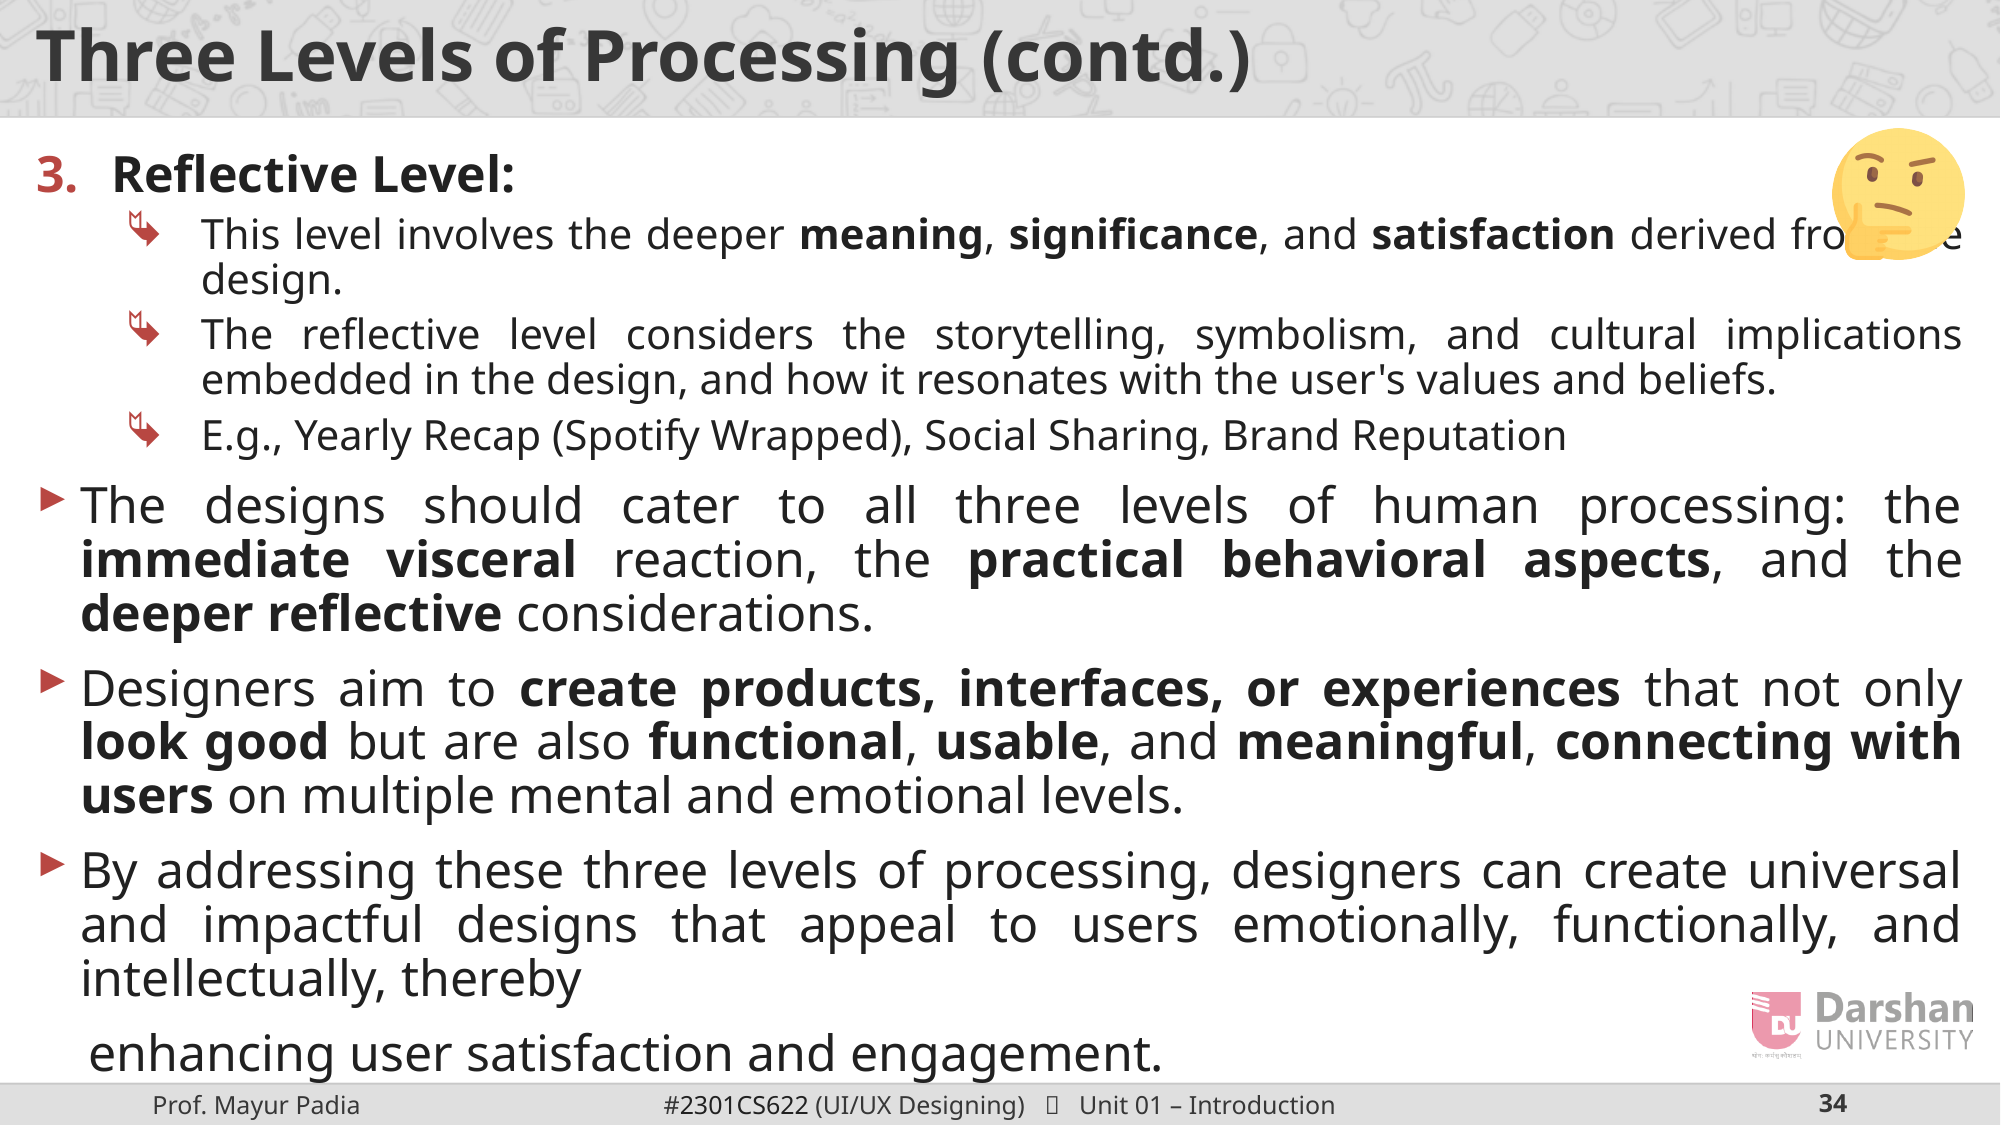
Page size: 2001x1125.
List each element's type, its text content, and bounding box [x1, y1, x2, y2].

list Reflective Level: This level involves the deeper meaning, significance, and satisfaction derived from the design. The reflective level considers the storytelling, symbolism, and cultural implications embedded in the design, and how it resonates with the user's values and beliefs. E.g., Yearly Recap (Spotify Wrapped), Social Sharing, Brand Reputation The designs should cater to all three levels of human processing: the immediate visceral reaction, the practical behavioral aspects, and the deeper reflective considerations. Designers aim to create products, interfaces, or experiences that not only look good but are also functional, usable, and meaningful, connecting with users on multiple mental and emotional levels. By addressing these three levels of processing, designers can create universal and impactful designs that appeal to users emotionally, functionally, and intellectually, thereby enhancing user satisfaction and engagement. [21, 141, 1979, 1059]
picture [1832, 128, 1965, 261]
title Three Levels of Processing (contd.) [0, 0, 2000, 117]
